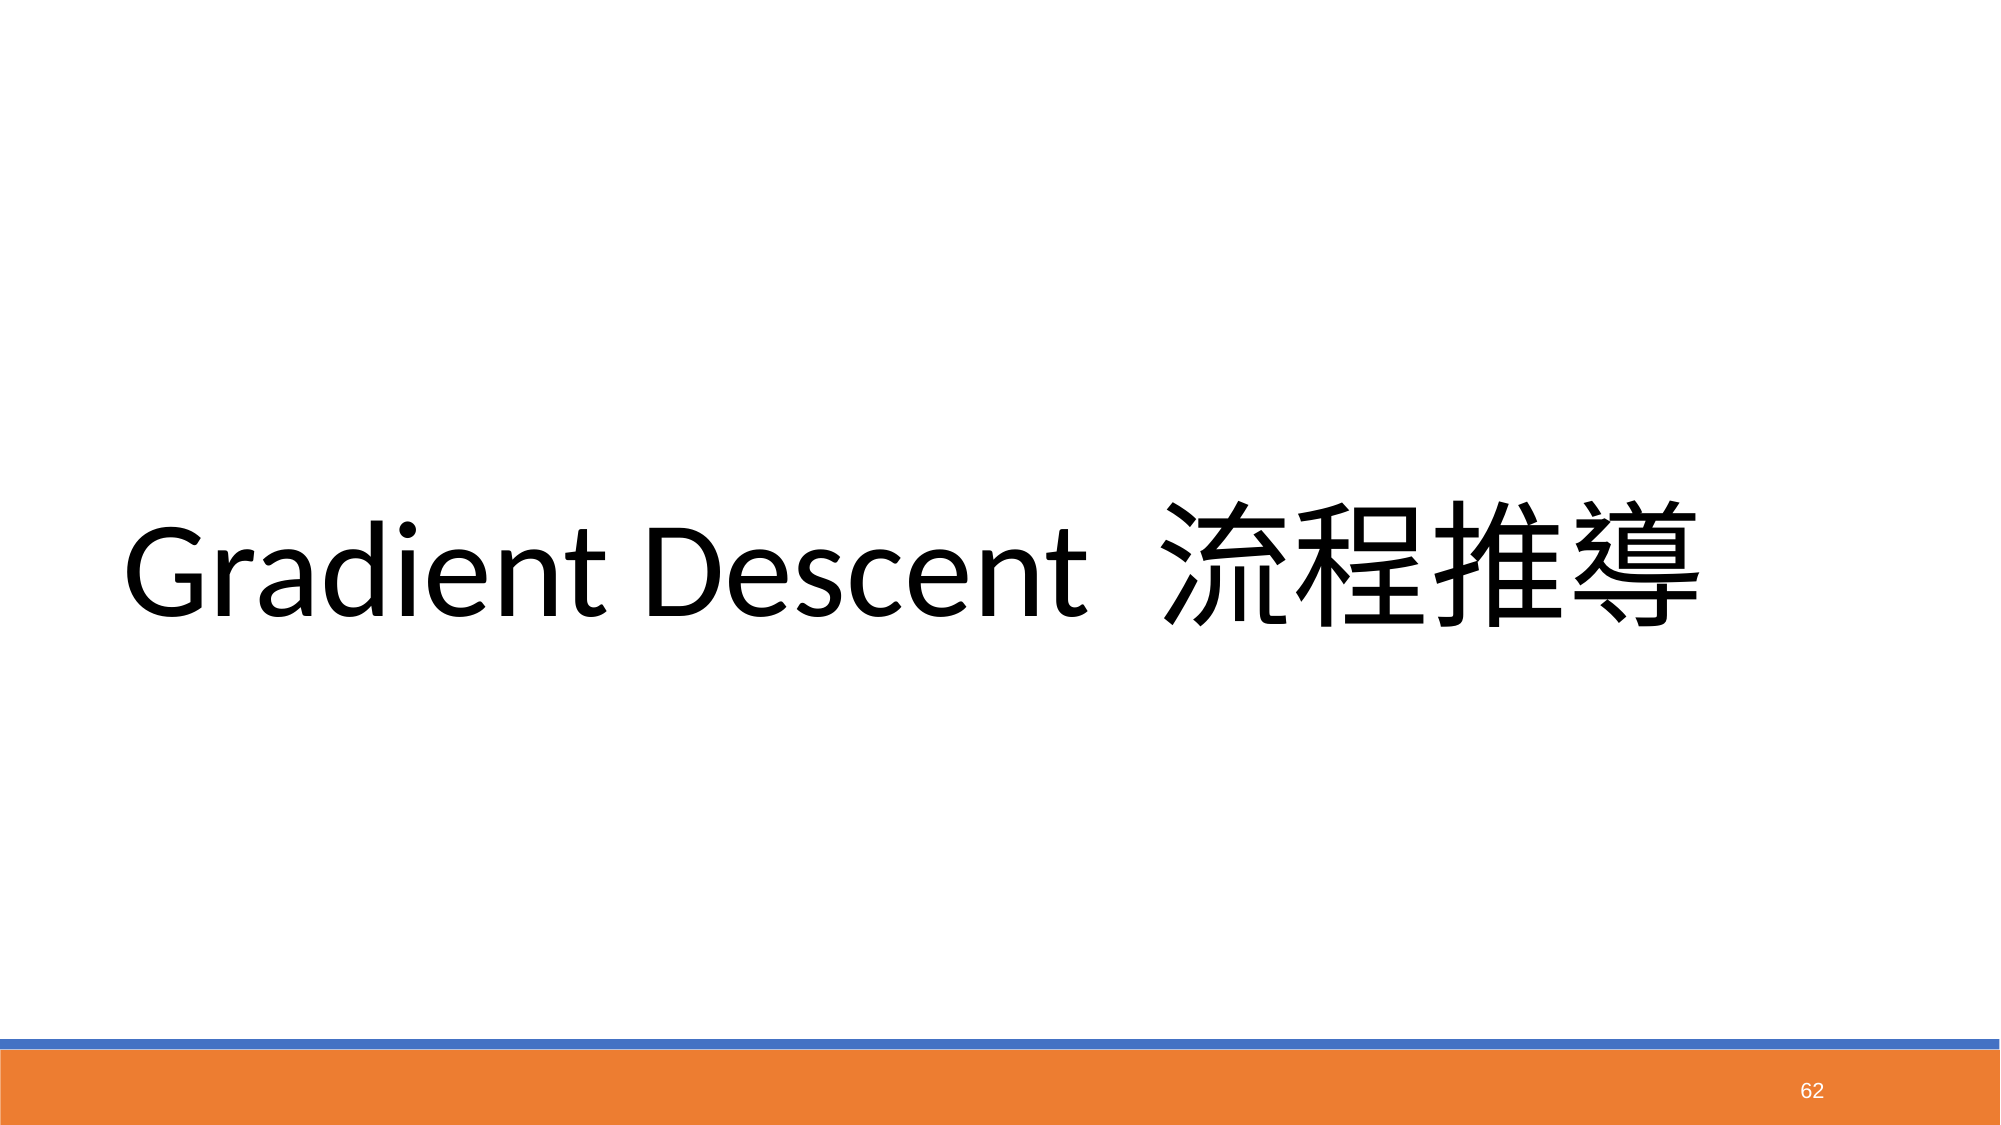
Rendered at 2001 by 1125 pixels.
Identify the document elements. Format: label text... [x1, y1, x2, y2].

text_box Gradient Descent 流程推導 [108, 471, 1753, 652]
slide_number 62 [1624, 1059, 1840, 1120]
